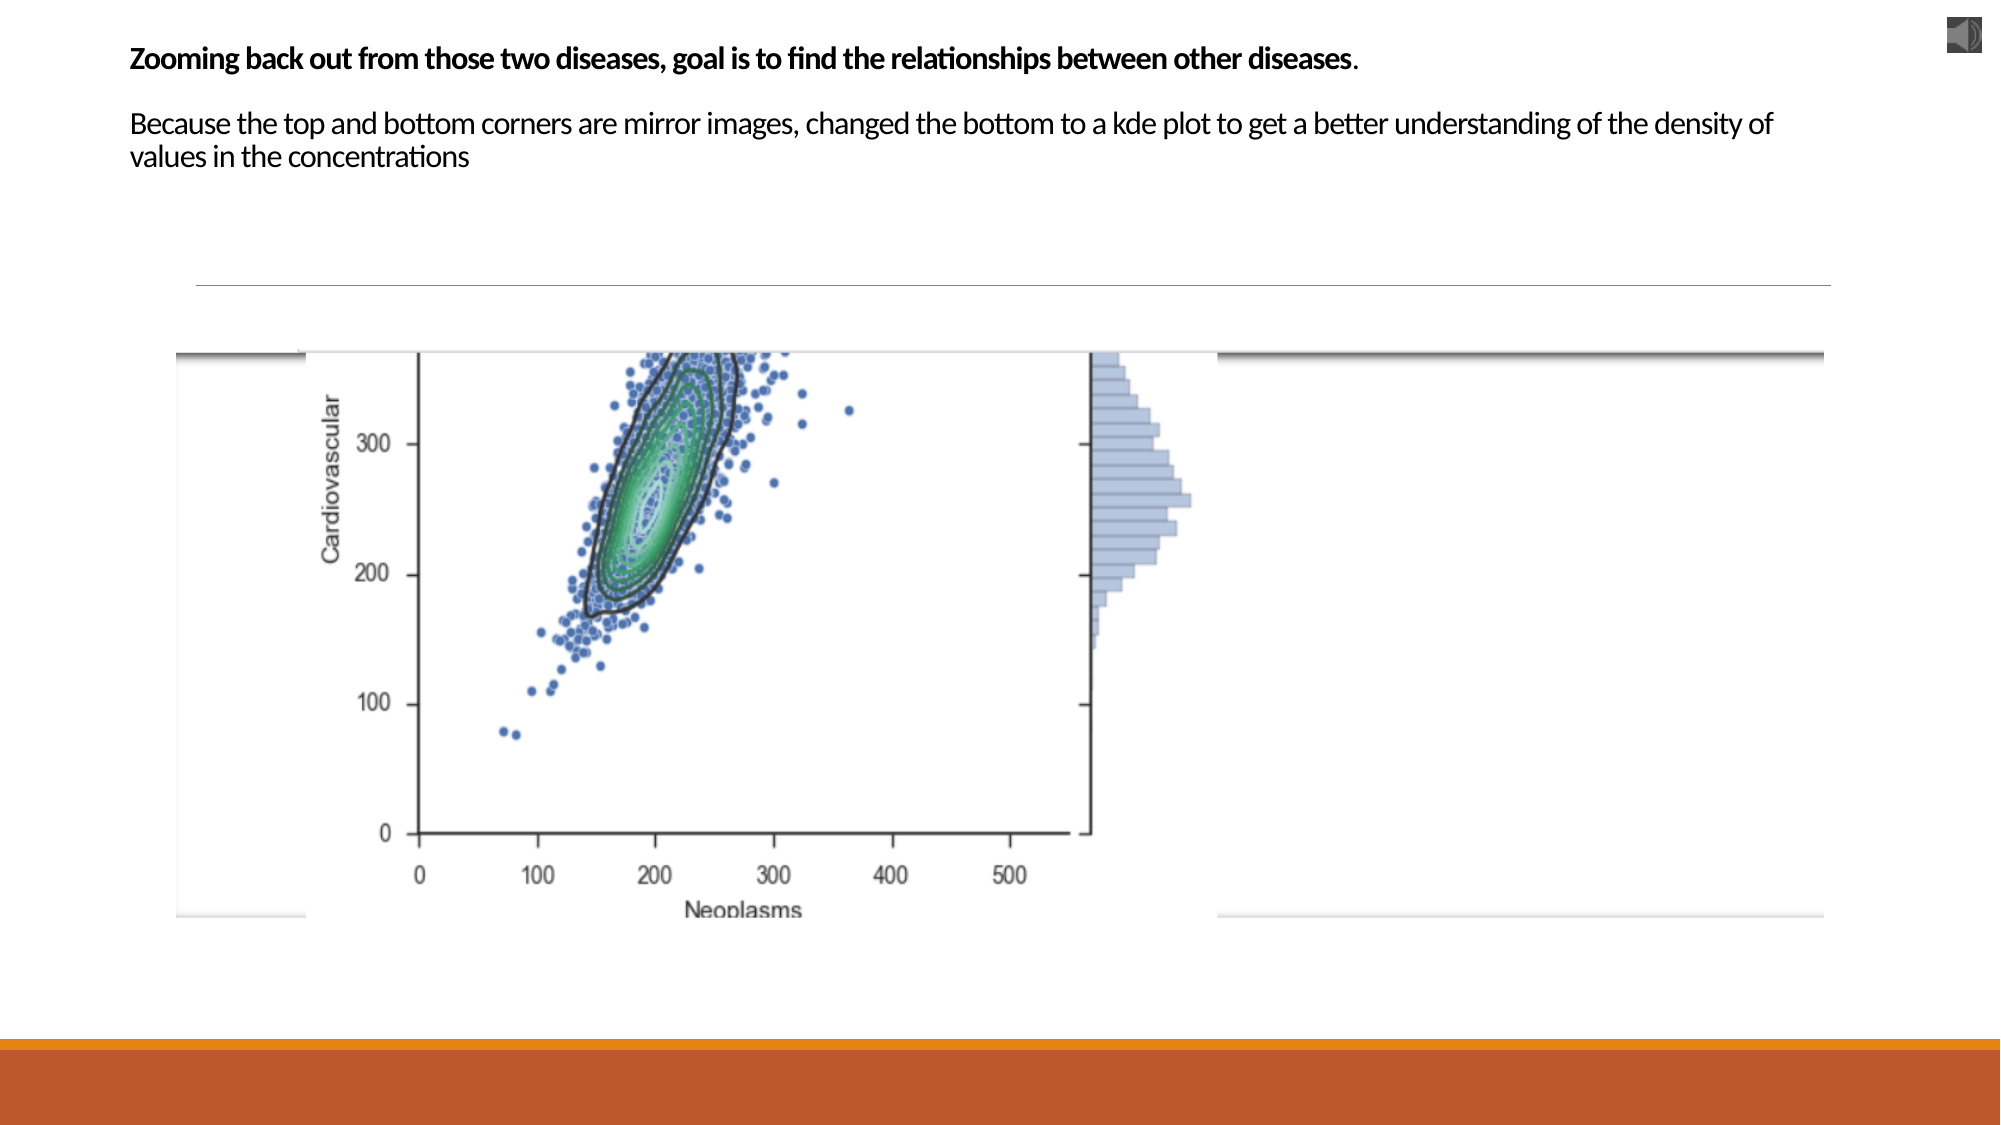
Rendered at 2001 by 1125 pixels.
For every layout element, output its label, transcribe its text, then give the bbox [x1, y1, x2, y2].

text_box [1945, 16, 1984, 55]
title Zooming back out from those two diseases, goal is to find the relationships between other diseases. Because the top and bottom corners are mirror images, changed the bottom to a kde plot to get a better understanding of the density of values in the concentrations [115, 33, 1830, 285]
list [175, 348, 1825, 927]
